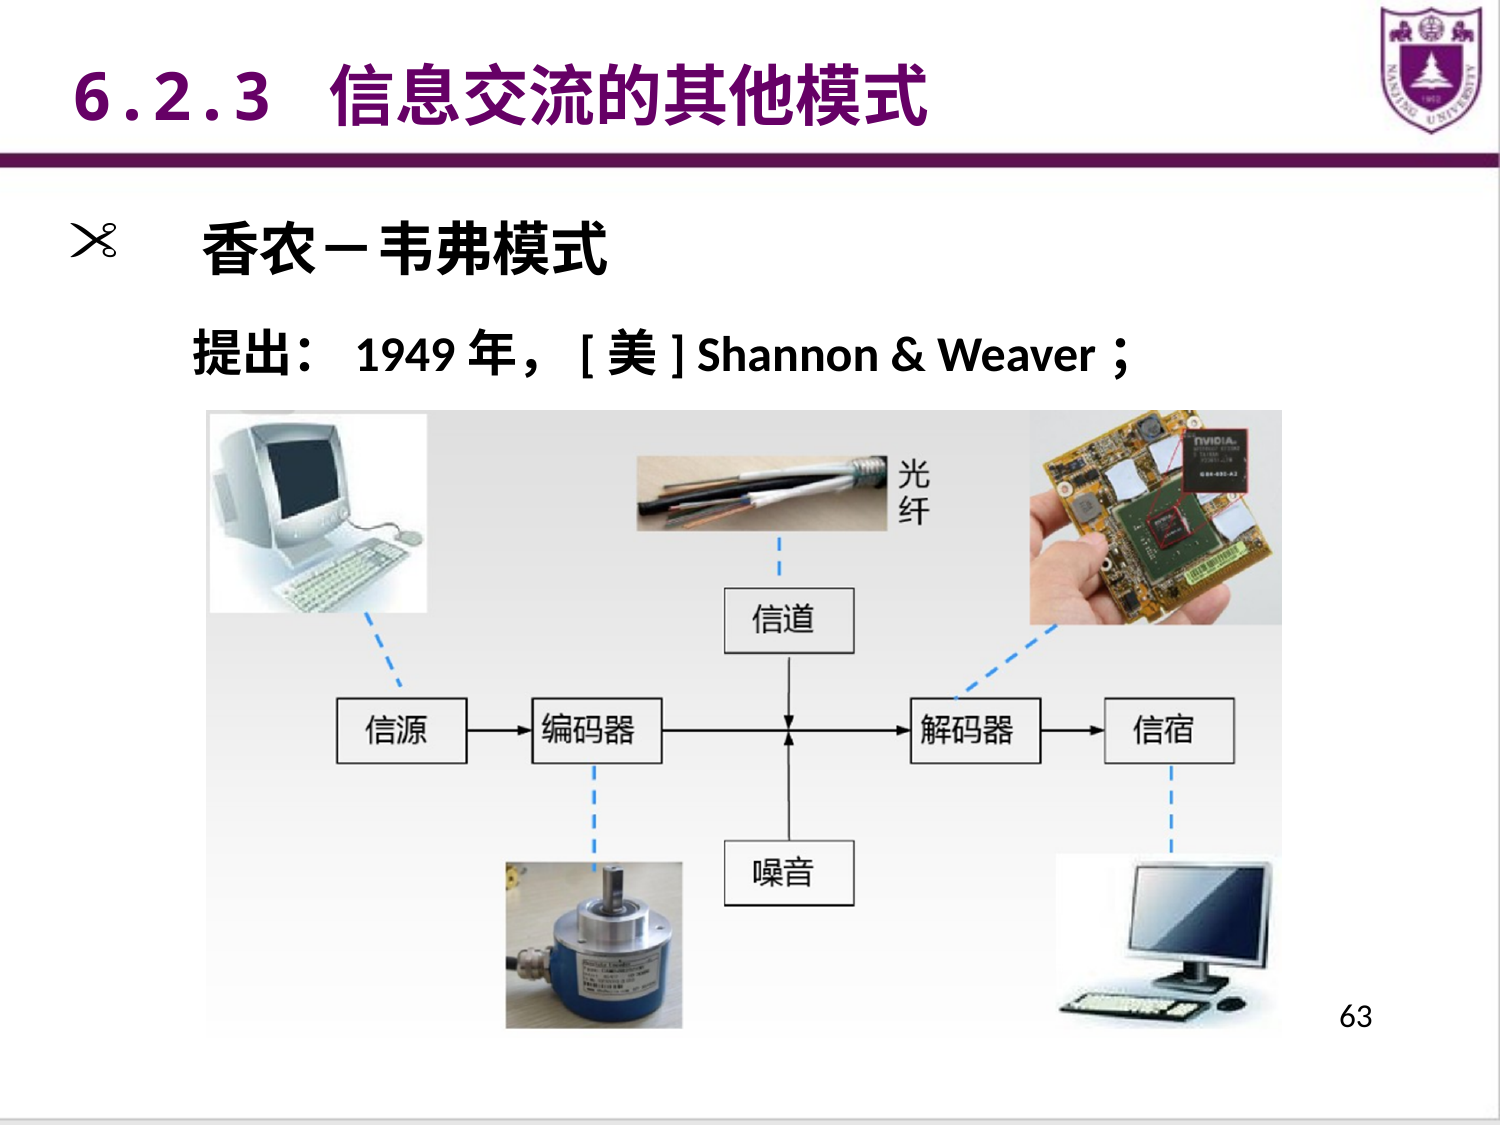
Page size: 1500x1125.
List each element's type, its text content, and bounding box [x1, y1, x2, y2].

text_box 6.2.3 信息交流的其他模式 [35, 46, 967, 142]
list 香农－韦弗模式 [53, 204, 1404, 301]
text_box [100, 931, 1471, 1062]
picture [0, 0, 1500, 1125]
text_box 提出：1949年，[美] Shannon & Weaver； [100, 314, 1471, 397]
